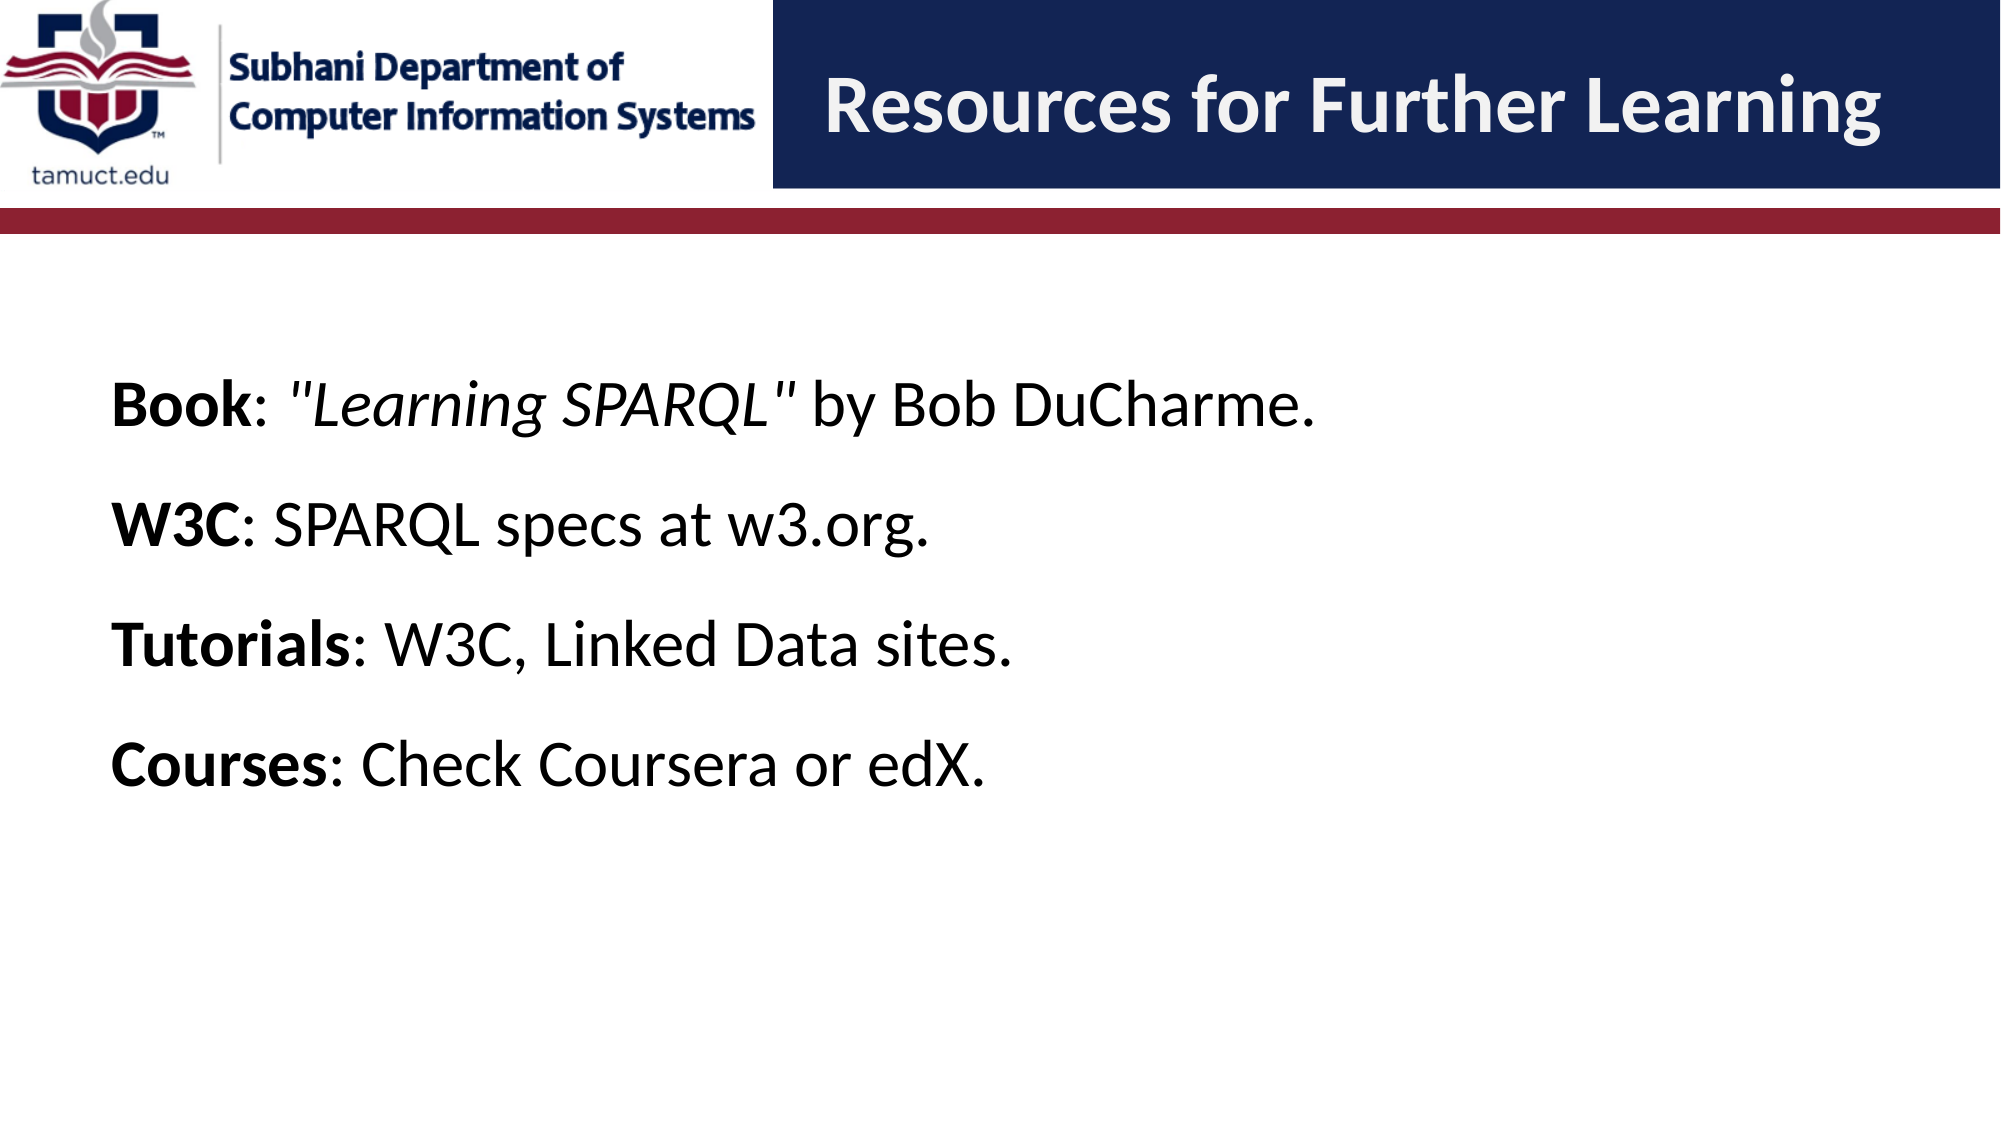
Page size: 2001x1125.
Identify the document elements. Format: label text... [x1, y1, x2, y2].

title Resources for Further Learning [809, 27, 1986, 158]
picture [0, 0, 2001, 1125]
text_box Book: "Learning SPARQL" by Bob DuCharme. W3C: SPARQL specs at w3.org. Tutorials: W3C, Linked Data sites. Courses: Check Coursera or edX. [96, 312, 1945, 807]
